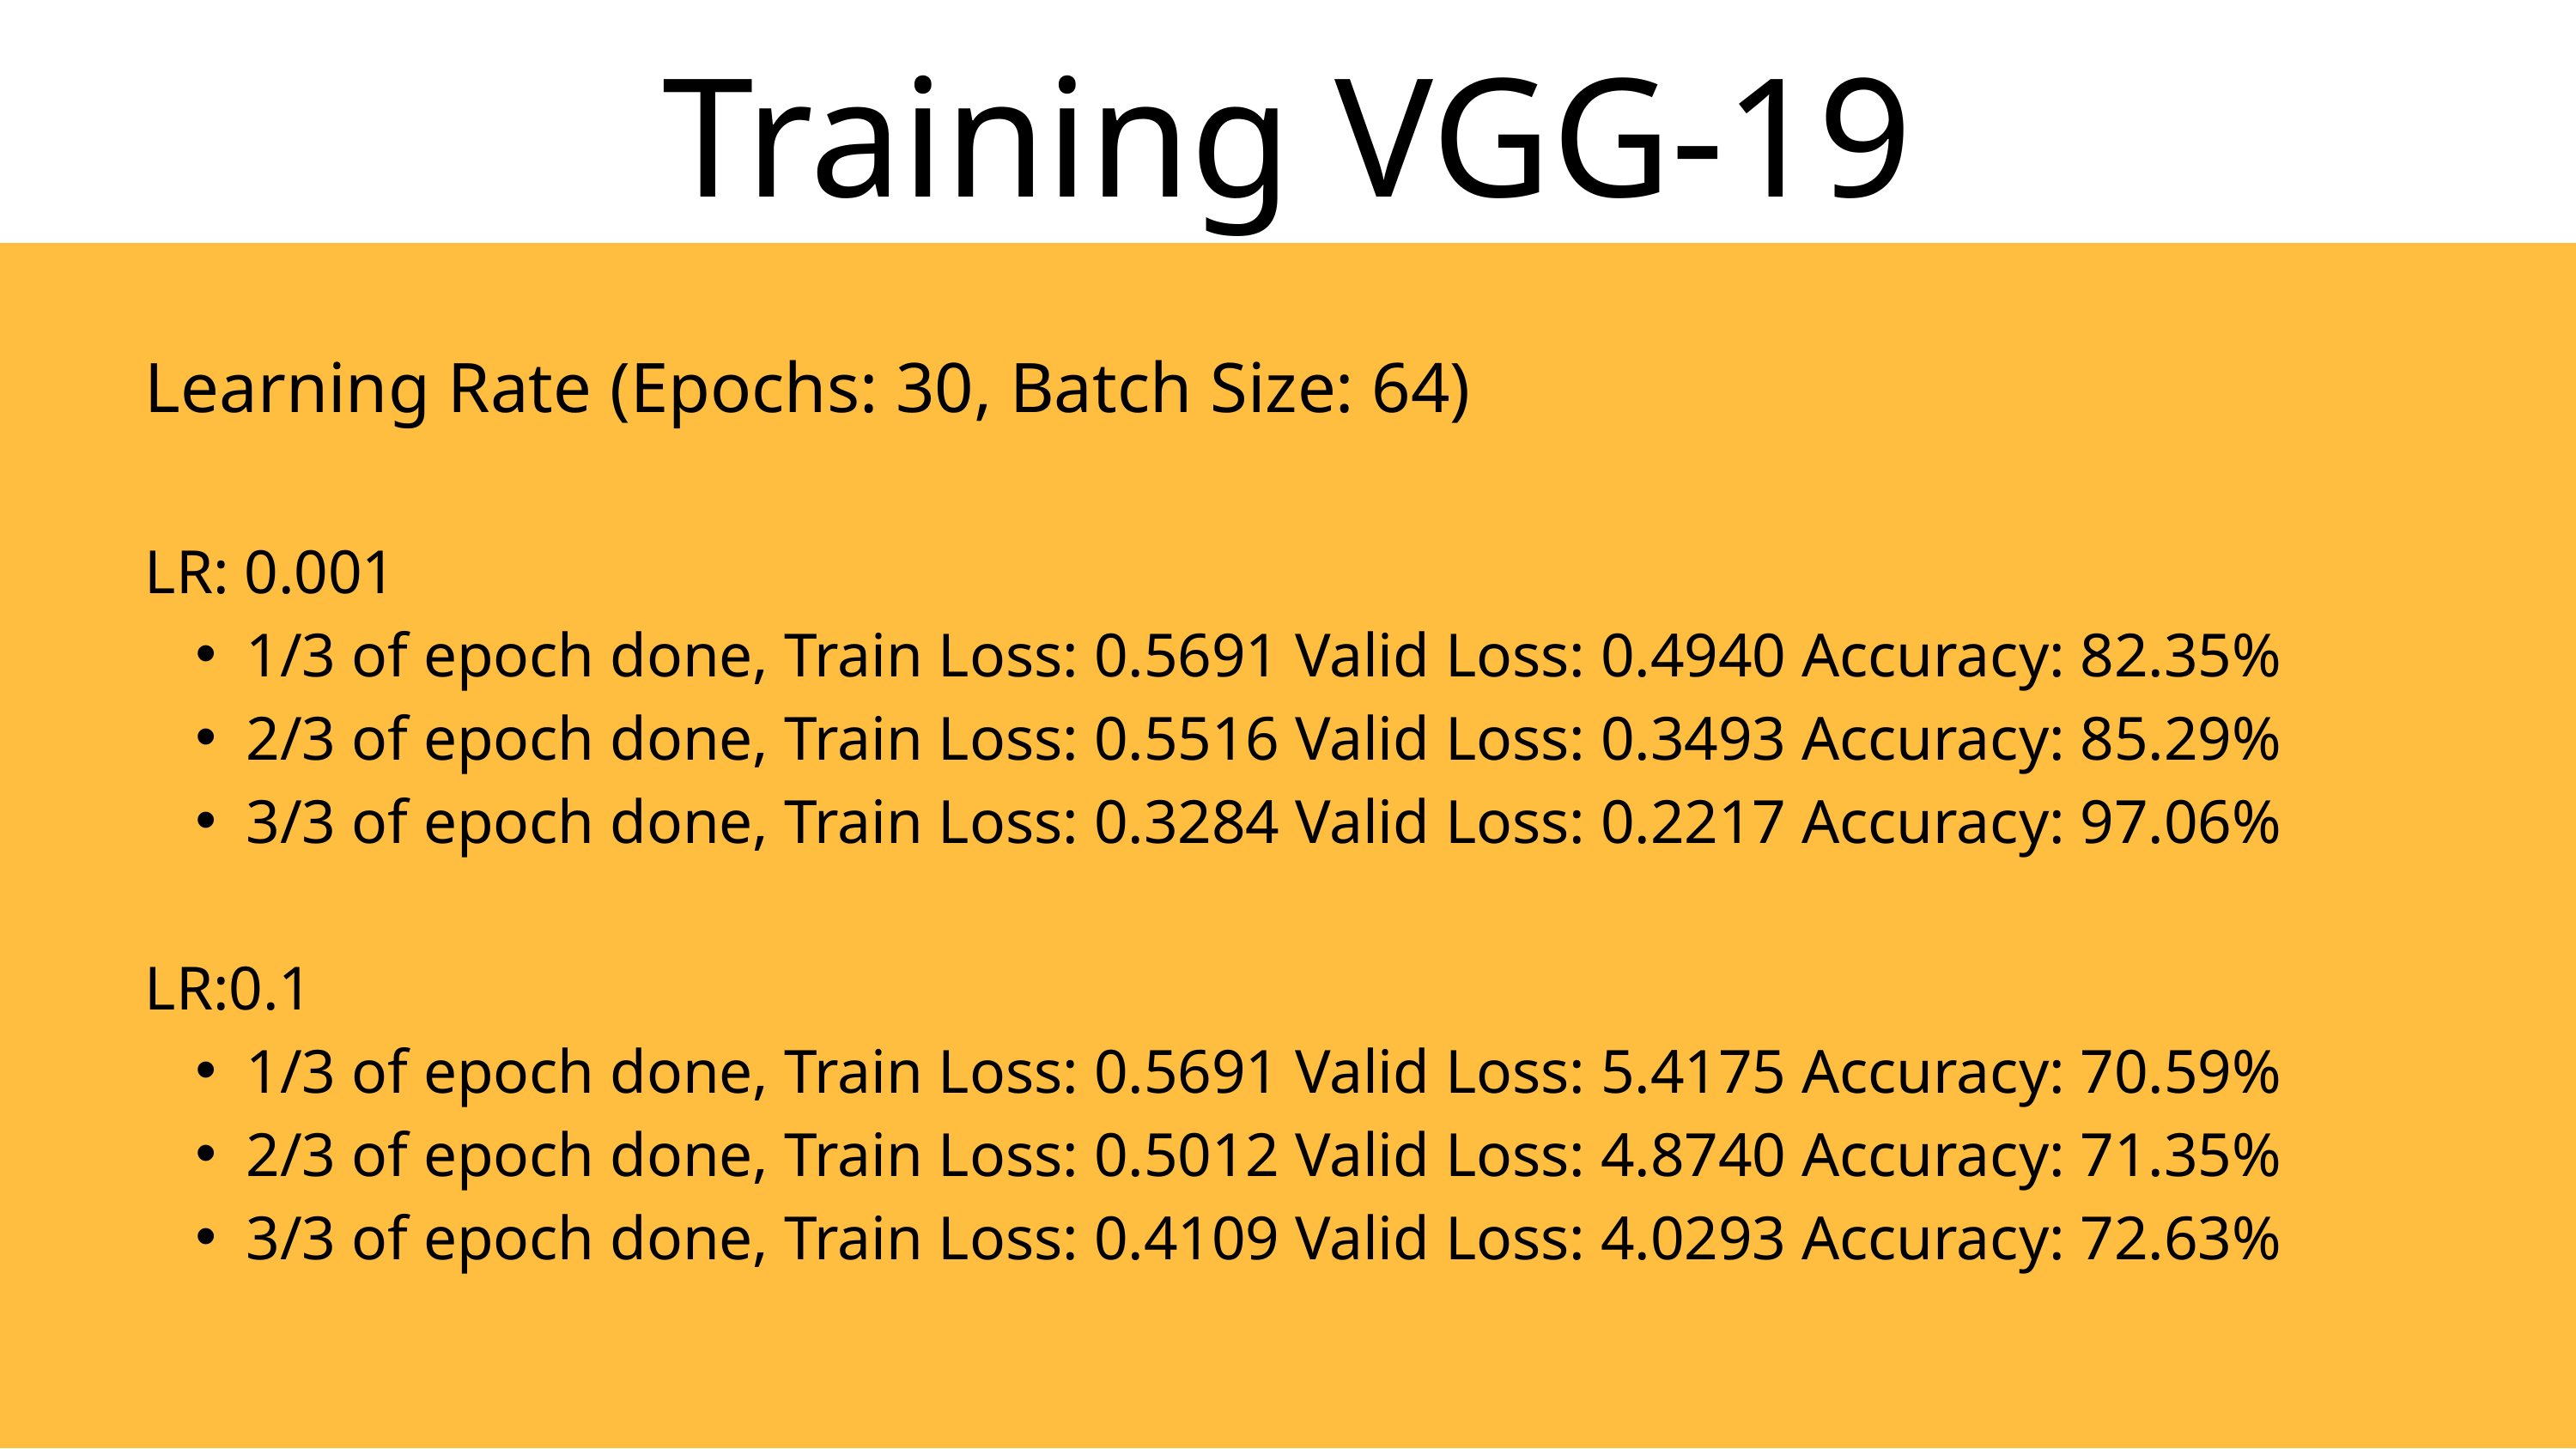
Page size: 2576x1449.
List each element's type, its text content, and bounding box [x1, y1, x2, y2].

text_box Training VGG-19 [638, 0, 1938, 230]
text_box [0, 242, 2576, 1449]
